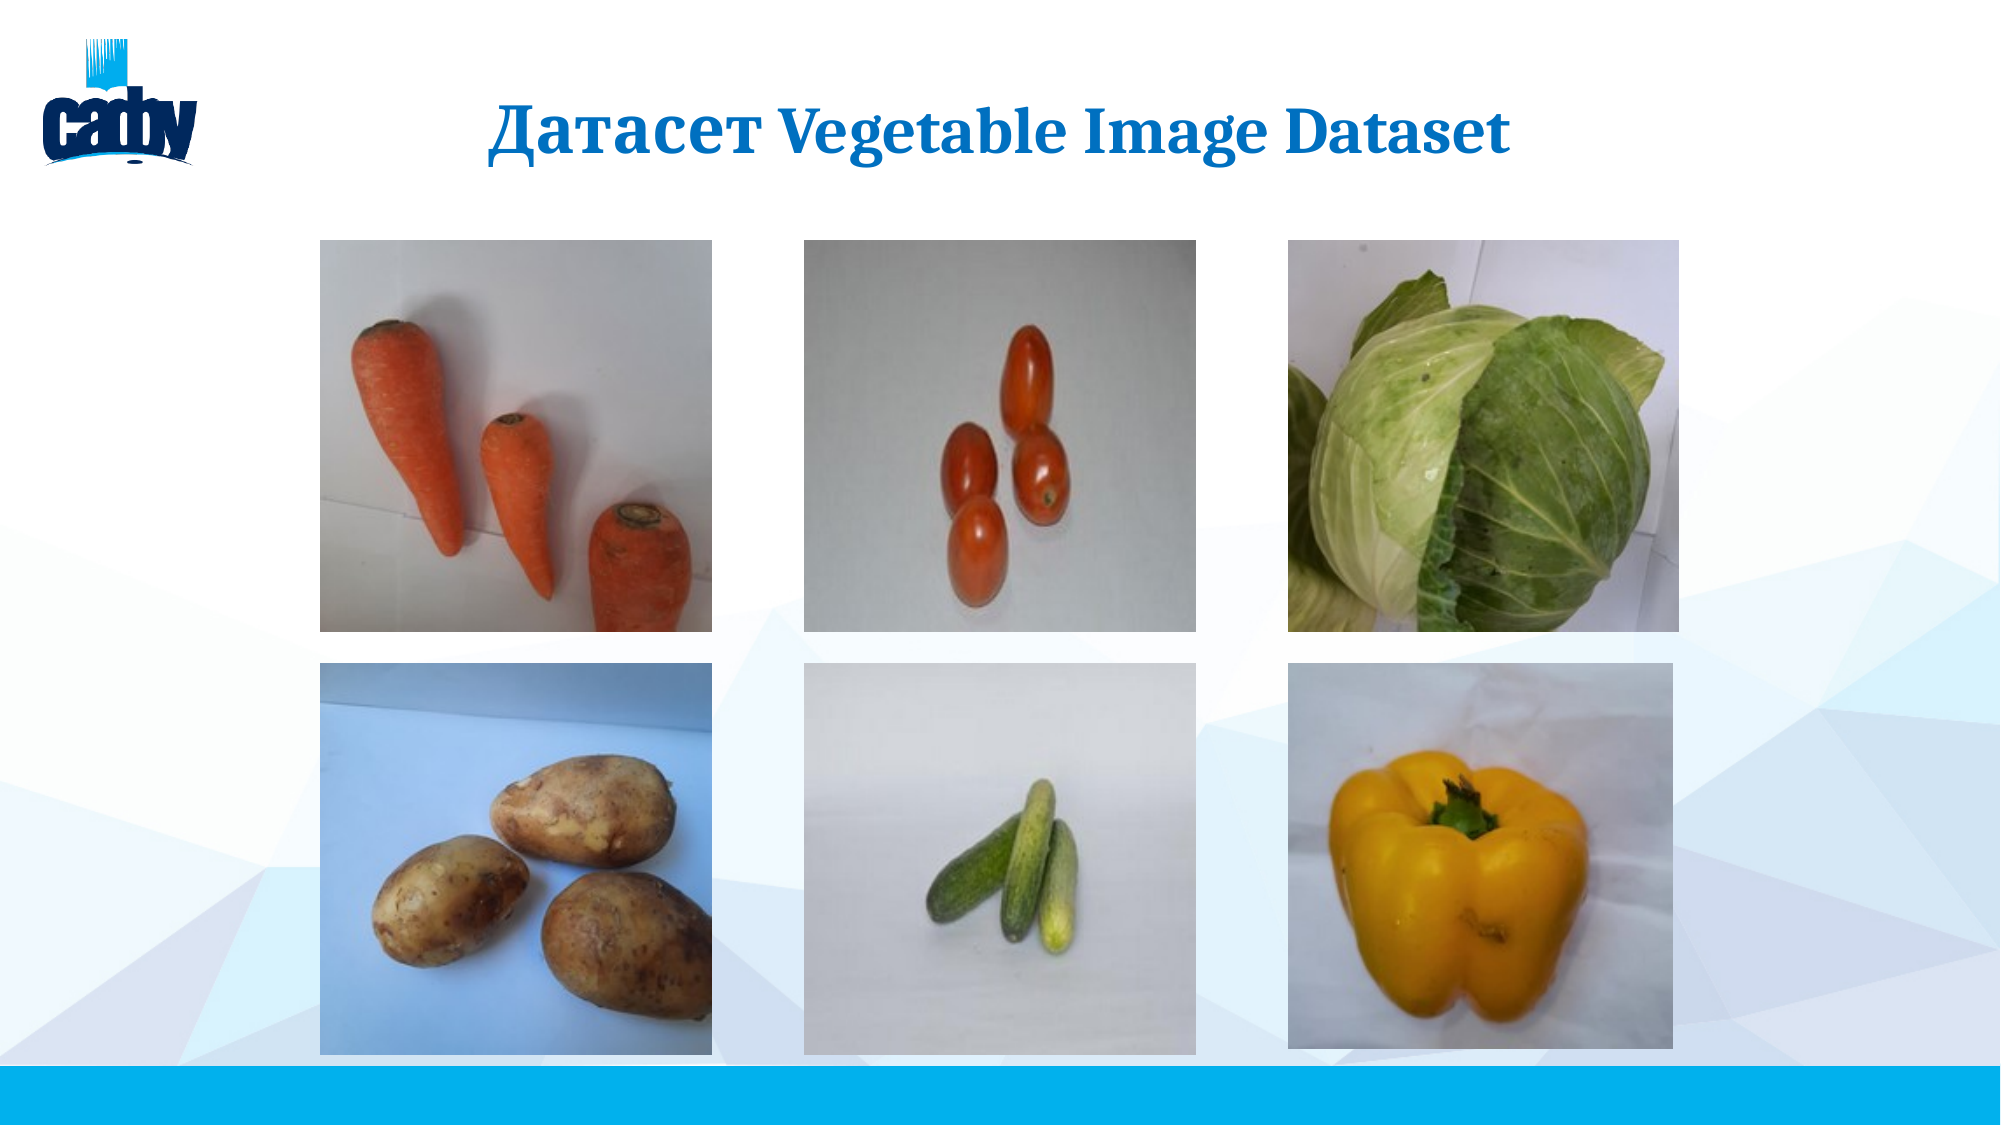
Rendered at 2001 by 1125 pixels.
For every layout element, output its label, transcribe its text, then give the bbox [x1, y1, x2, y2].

title Датасет Vegetable Image Dataset [291, 45, 1709, 209]
picture [0, 0, 2001, 1065]
